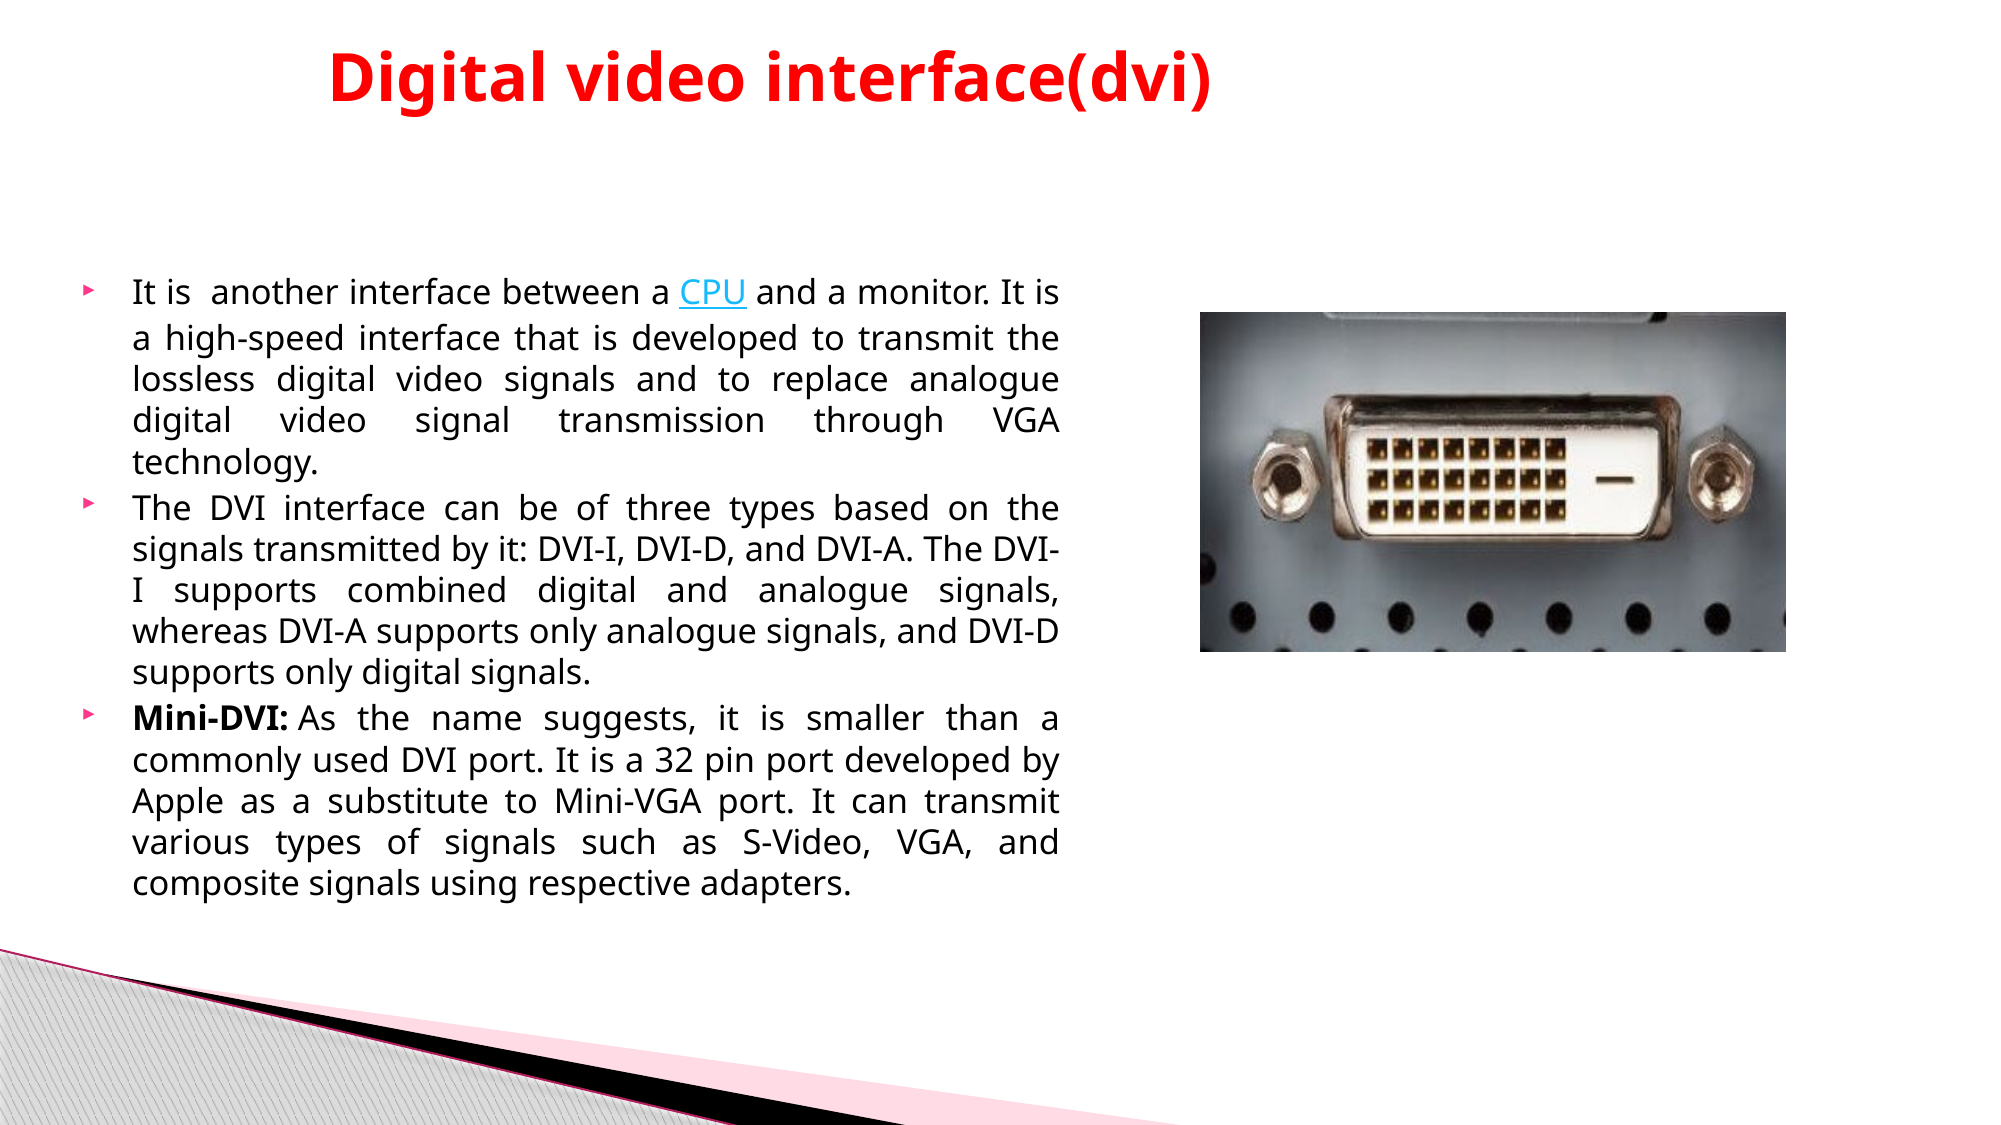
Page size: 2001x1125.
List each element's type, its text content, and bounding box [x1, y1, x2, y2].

list It is another interface between a CPU and a monitor. It is a high-speed interface that is developed to transmit the lossless digital video signals and to replace analogue digital video signal transmission through VGA technology. The DVI interface can be of three types based on the signals transmitted by it: DVI-I, DVI-D, and DVI-A. The DVI-I supports combined digital and analogue signals, whereas DVI-A supports only analogue signals, and DVI-D supports only digital signals. Mini-DVI: As the name suggests, it is smaller than a commonly used DVI port. It is a 32 pin port developed by Apple as a substitute to Mini-VGA port. It can transmit various types of signals such as S-Video, VGA, and composite signals using respective adapters. [66, 262, 1075, 913]
picture [1199, 312, 1787, 652]
title Digital video interface(dvi) [312, 0, 1322, 150]
